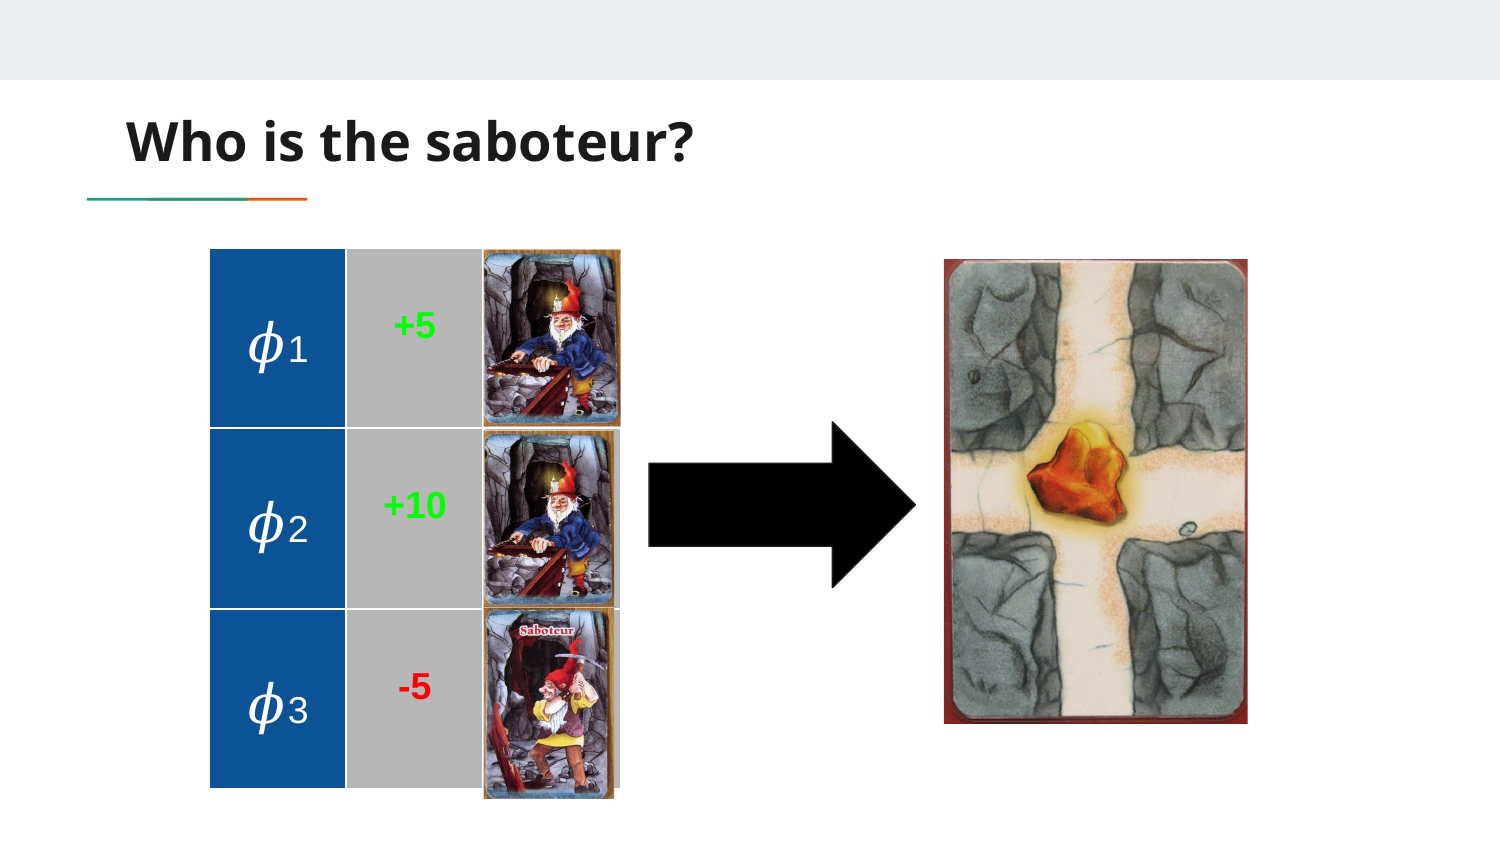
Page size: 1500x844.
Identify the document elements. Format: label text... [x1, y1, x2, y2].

table_cell +10 [347, 429, 465, 608]
table_cell 𝜙2 [210, 429, 345, 608]
table_header 𝜙1 [210, 249, 345, 427]
picture [943, 258, 1248, 724]
picture [470, 249, 621, 800]
table_cell -5 [347, 610, 478, 788]
text_box [649, 421, 916, 588]
title Who is the saboteur? [111, 92, 1374, 181]
table_cell 𝜙3 [210, 610, 345, 788]
table_header +5 [347, 249, 481, 427]
